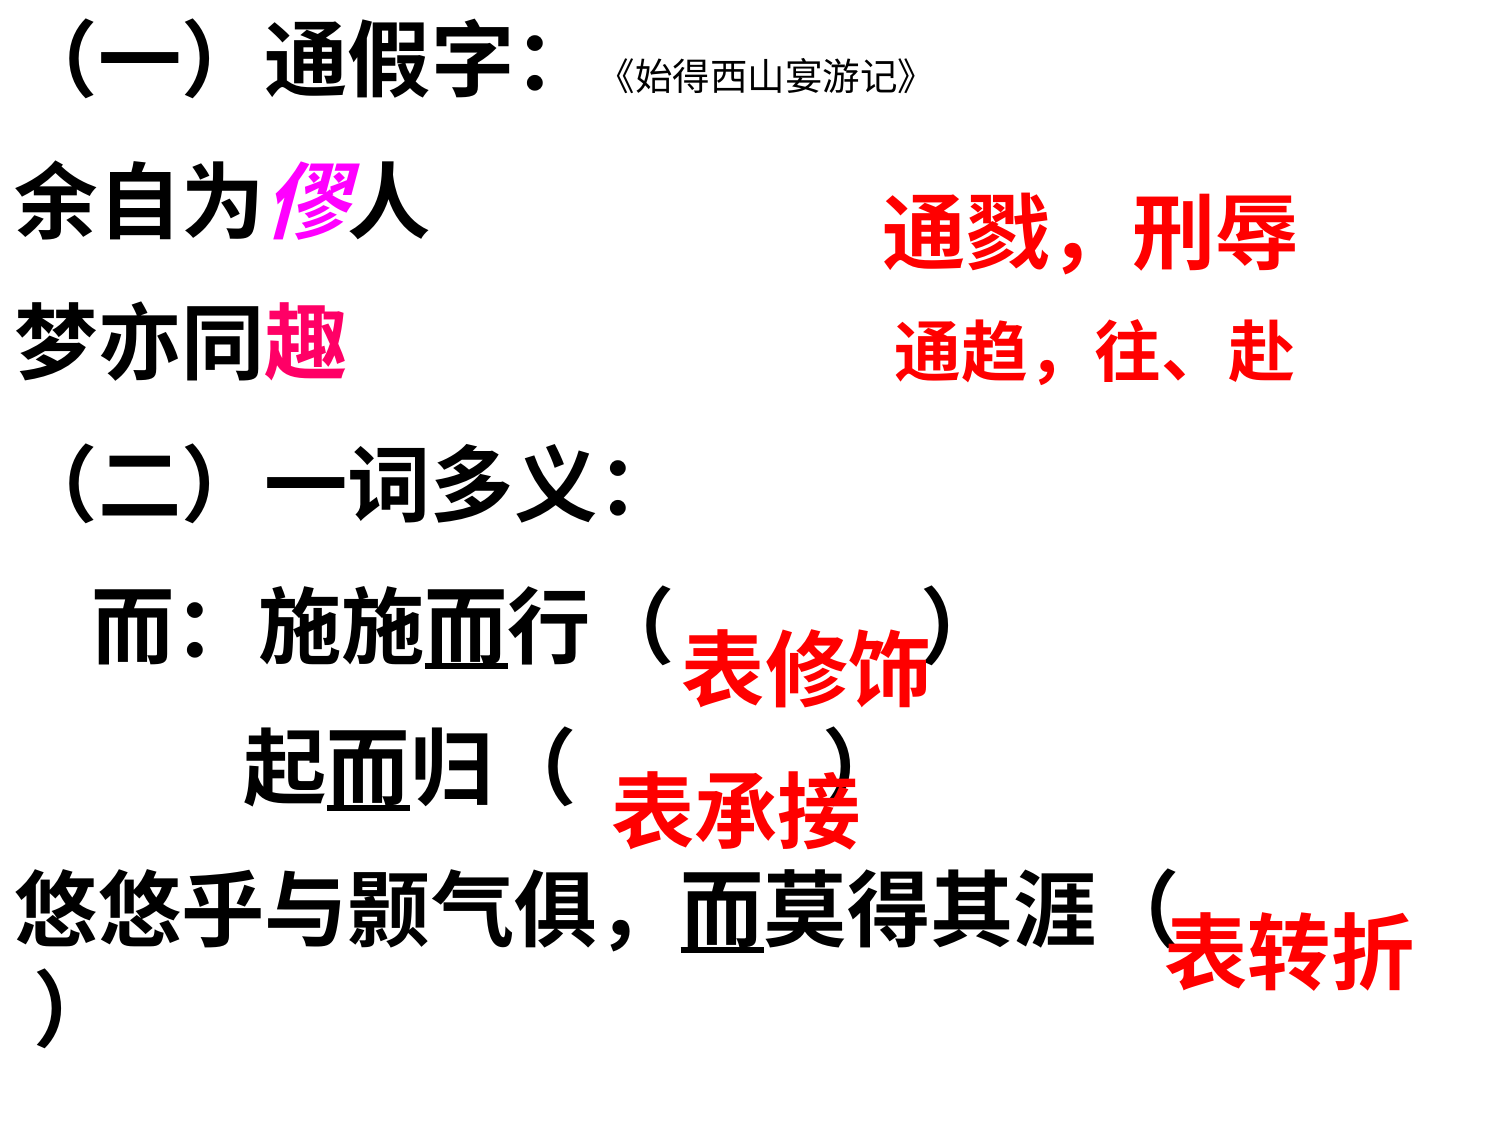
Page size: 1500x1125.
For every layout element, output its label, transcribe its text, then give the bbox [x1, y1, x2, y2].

text_box 通戮，刑辱 [868, 172, 1500, 373]
text_box 通趋，往、赴 [879, 302, 1436, 398]
text_box 表修饰 [667, 609, 993, 725]
text_box （一）通假字：《始得西山宴游记》 余自为僇人 梦亦同趣 （二）一词多义： 而：施施而行（ ） 起而归（ ） 悠悠乎与颢气俱，而莫得其涯（ ） [0, 0, 1500, 1065]
text_box 表转折 [1149, 893, 1500, 1008]
text_box 表承接 [596, 751, 1184, 867]
